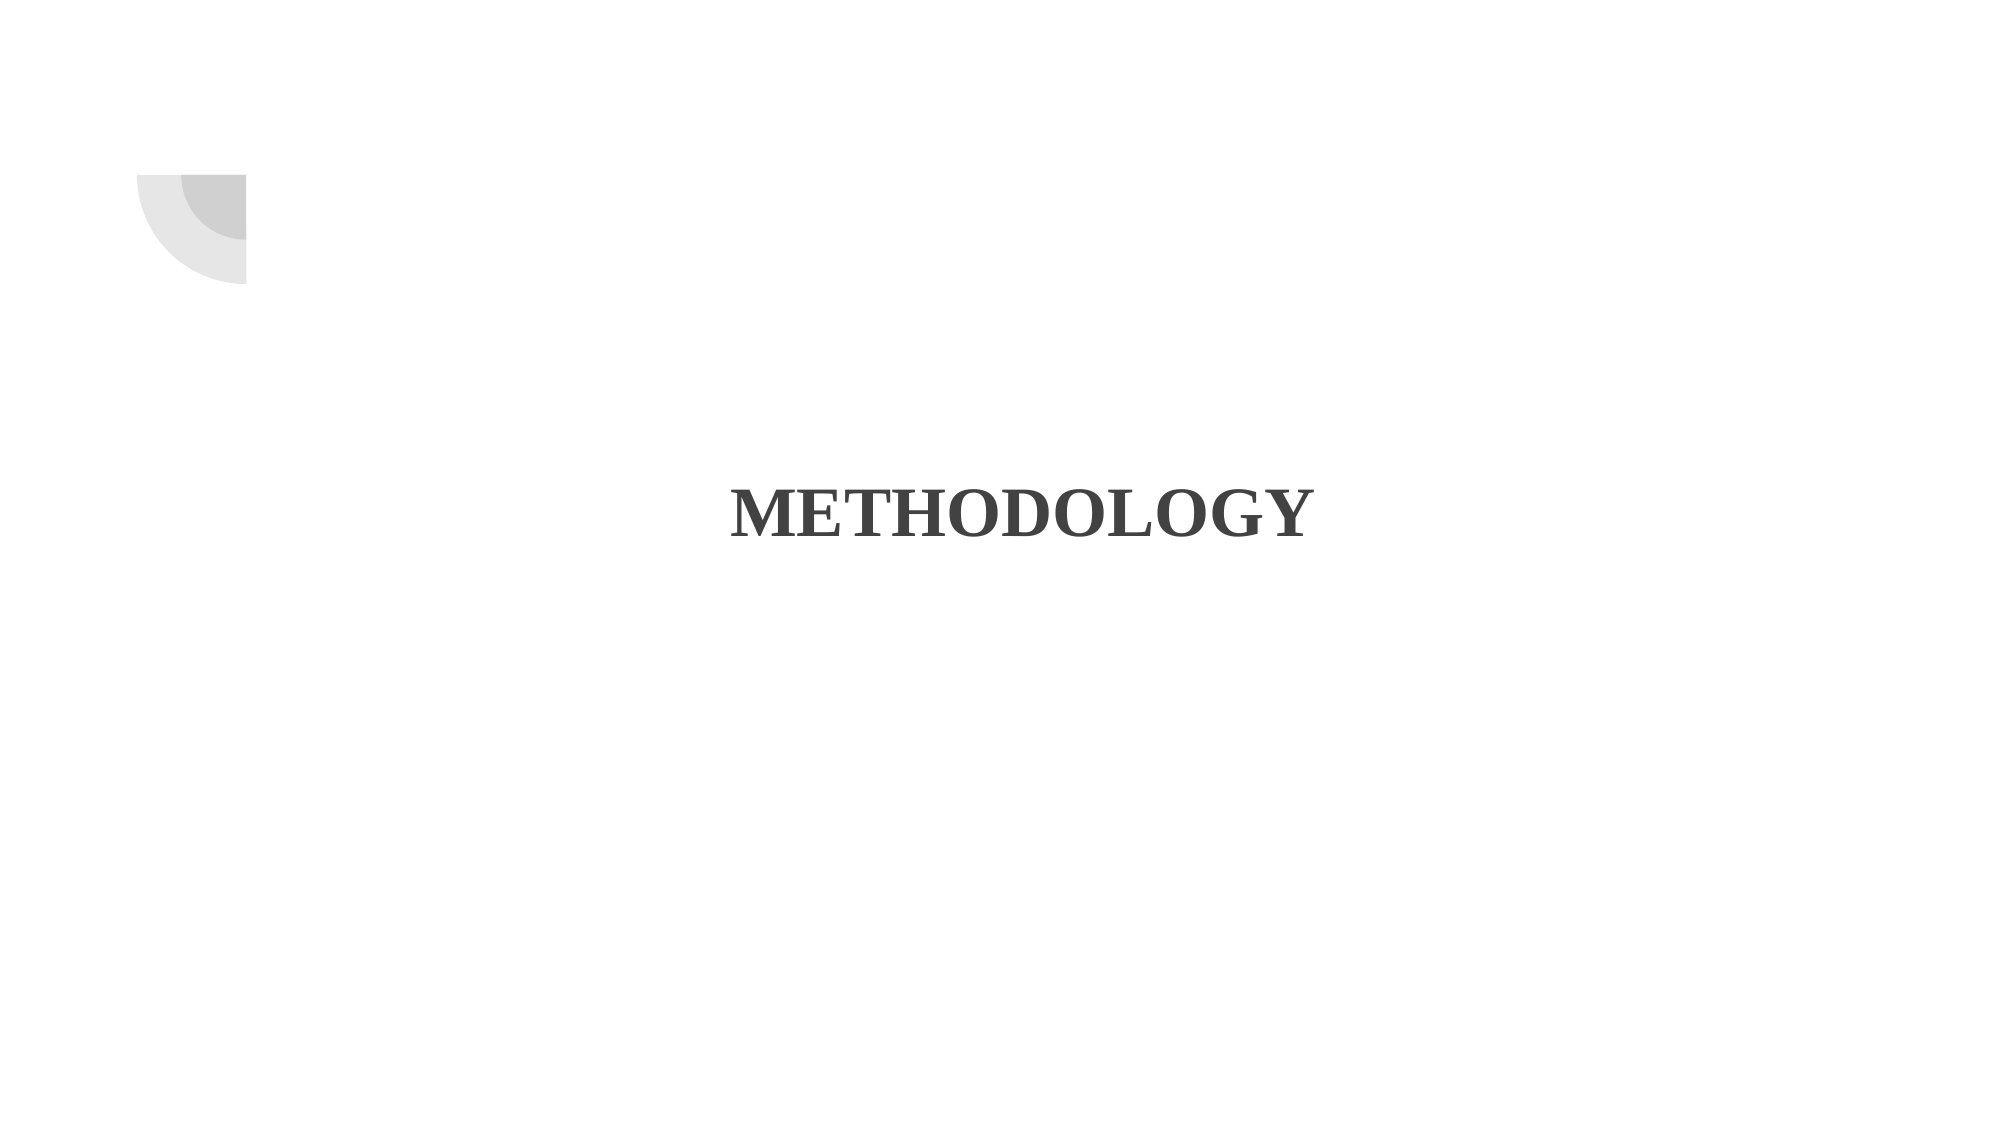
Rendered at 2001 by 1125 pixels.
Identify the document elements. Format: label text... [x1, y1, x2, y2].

title METHODOLOGY [710, 453, 1782, 852]
